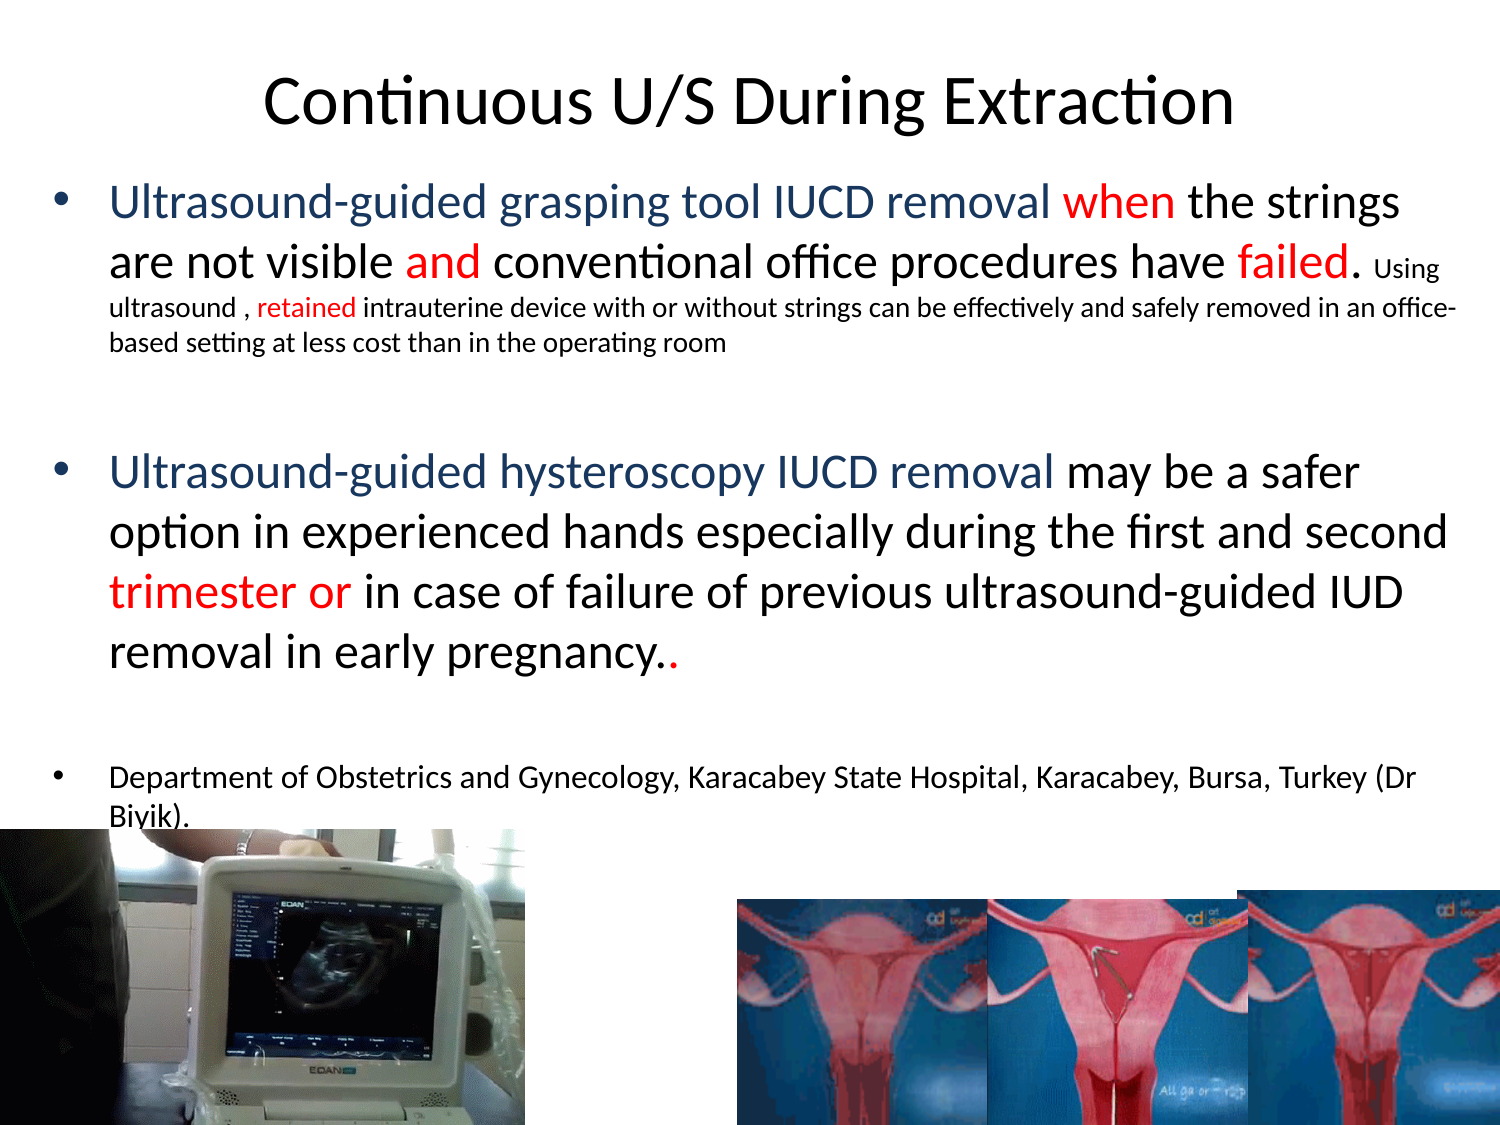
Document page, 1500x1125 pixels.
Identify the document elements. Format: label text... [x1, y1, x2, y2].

title Continuous U/S During Extraction [75, 45, 1425, 160]
picture [737, 890, 1500, 1125]
picture [0, 829, 526, 1125]
list Ultrasound-guided grasping tool IUCD removal when the strings are not visible and conventional office procedures have failed. Using ultrasound , retained intrauterine device with or without strings can be effectively and safely removed in an office-based setting at less cost than in the operating room Ultrasound-guided hysteroscopy IUCD removal may be a safer option in experienced hands especially during the first and second trimester or in case of failure of previous ultrasound-guided IUD removal in early pregnancy.. Department of Obstetrics and Gynecology, Karacabey State Hospital, Karacabey, Bursa, Turkey (Dr Biyik). [37, 160, 1488, 874]
